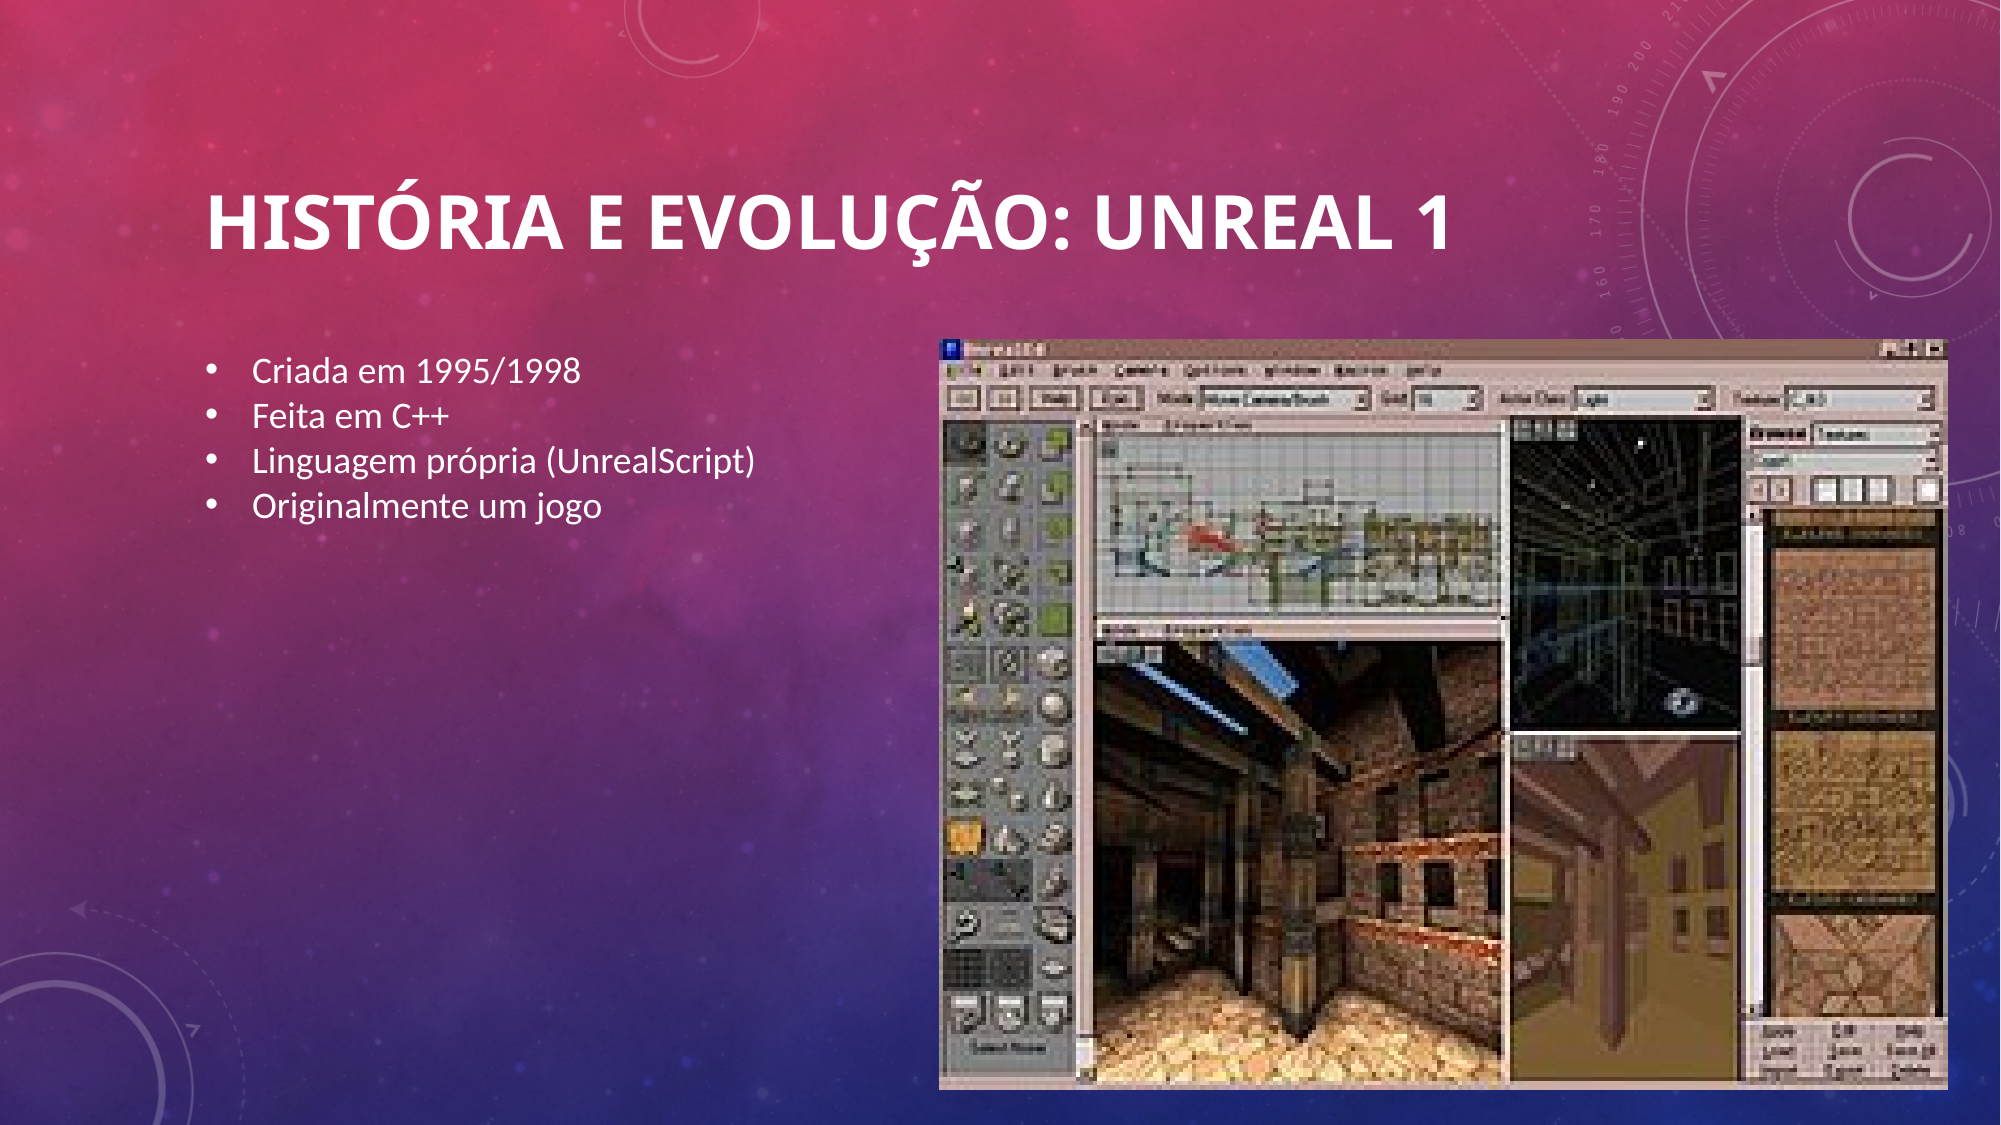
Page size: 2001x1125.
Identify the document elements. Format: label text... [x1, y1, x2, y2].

picture [0, 0, 2001, 1125]
title História e evolução: Unreal 1 [189, 99, 1593, 339]
text_box Criada em 1995/1998 Feita em C++ Linguagem própria (UnrealScript) Originalmente um jogo [190, 338, 815, 534]
